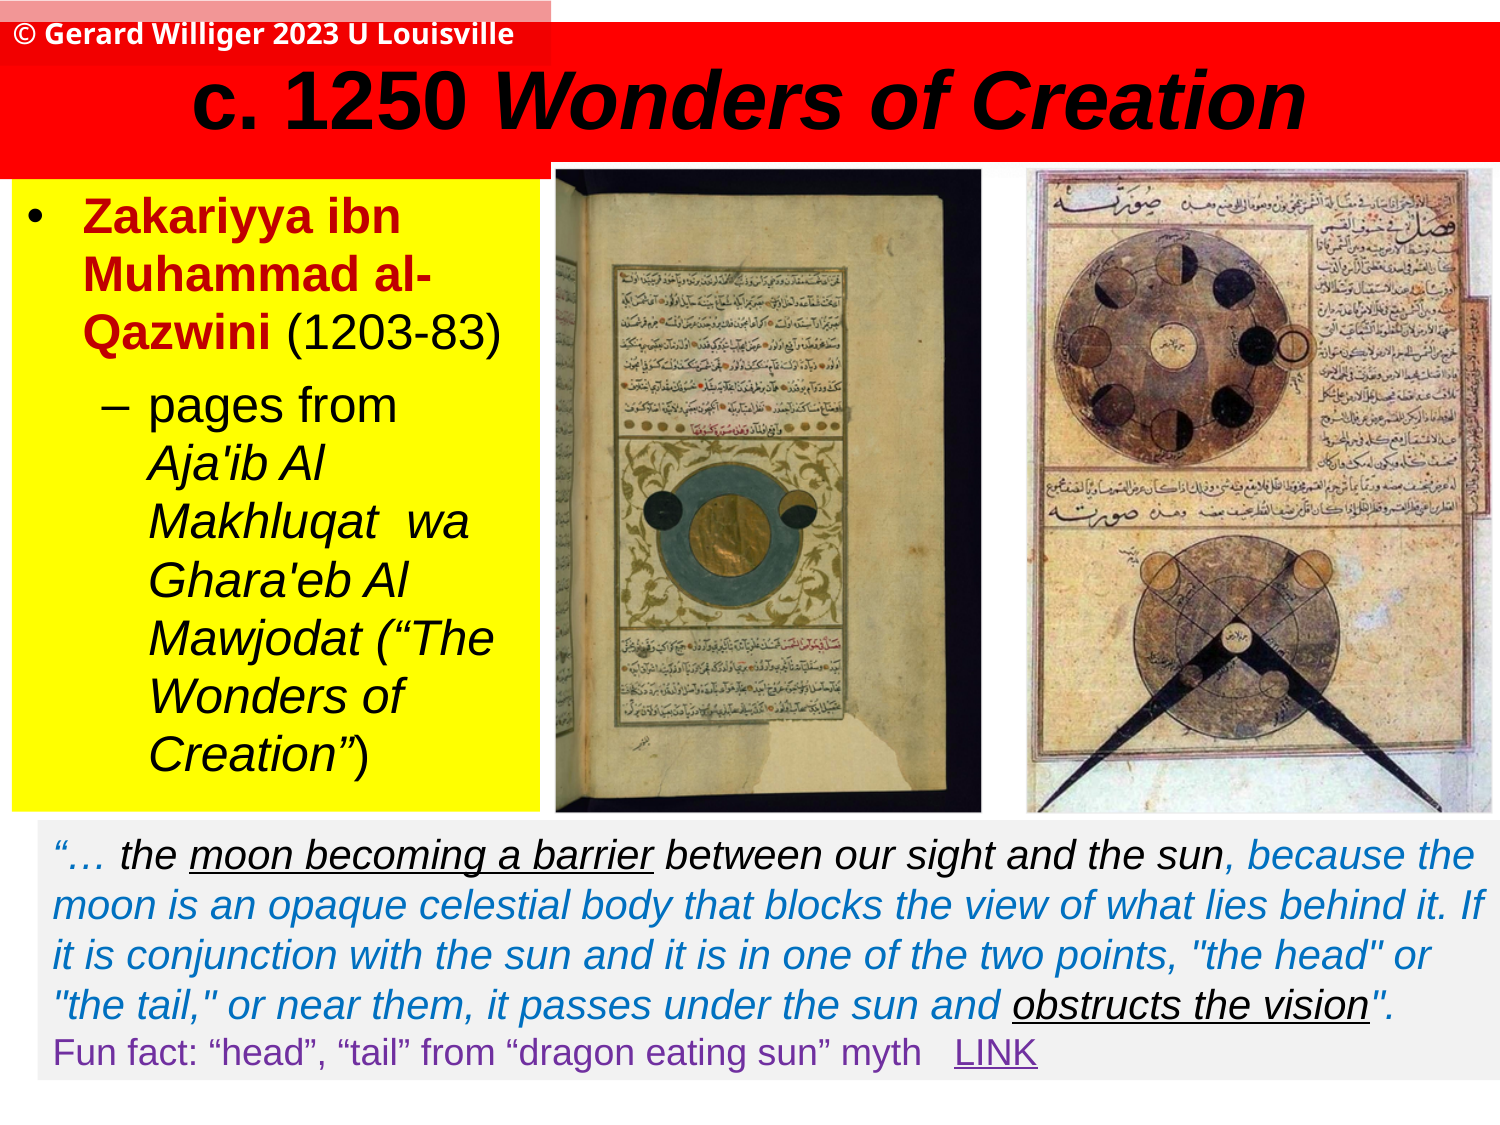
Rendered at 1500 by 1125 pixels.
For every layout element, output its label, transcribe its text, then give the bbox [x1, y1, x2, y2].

picture [551, 162, 1500, 821]
list Zakariyya ibn Muhammad al-Qazwini (1203-83) pages from Aja'ib Al Makhluqat wa Ghara'eb Al Mawjodat (“The Wonders of Creation”) [11, 180, 540, 812]
title c. 1250 Wonders of Creation [0, 22, 1500, 180]
text_box © Gerard Williger 2023 U Louisville [0, 0, 552, 66]
text_box “… the moon becoming a barrier between our sight and the sun, because the moon is an opaque celestial body that blocks the view of what lies behind it. If it is conjunction with the sun and it is in one of the two points, "the head" or "the tail," or near them, it passes under the sun and obstructs the vision". Fun fact: “head”, “tail” from “dragon eating sun” myth LINK [37, 820, 1500, 1081]
